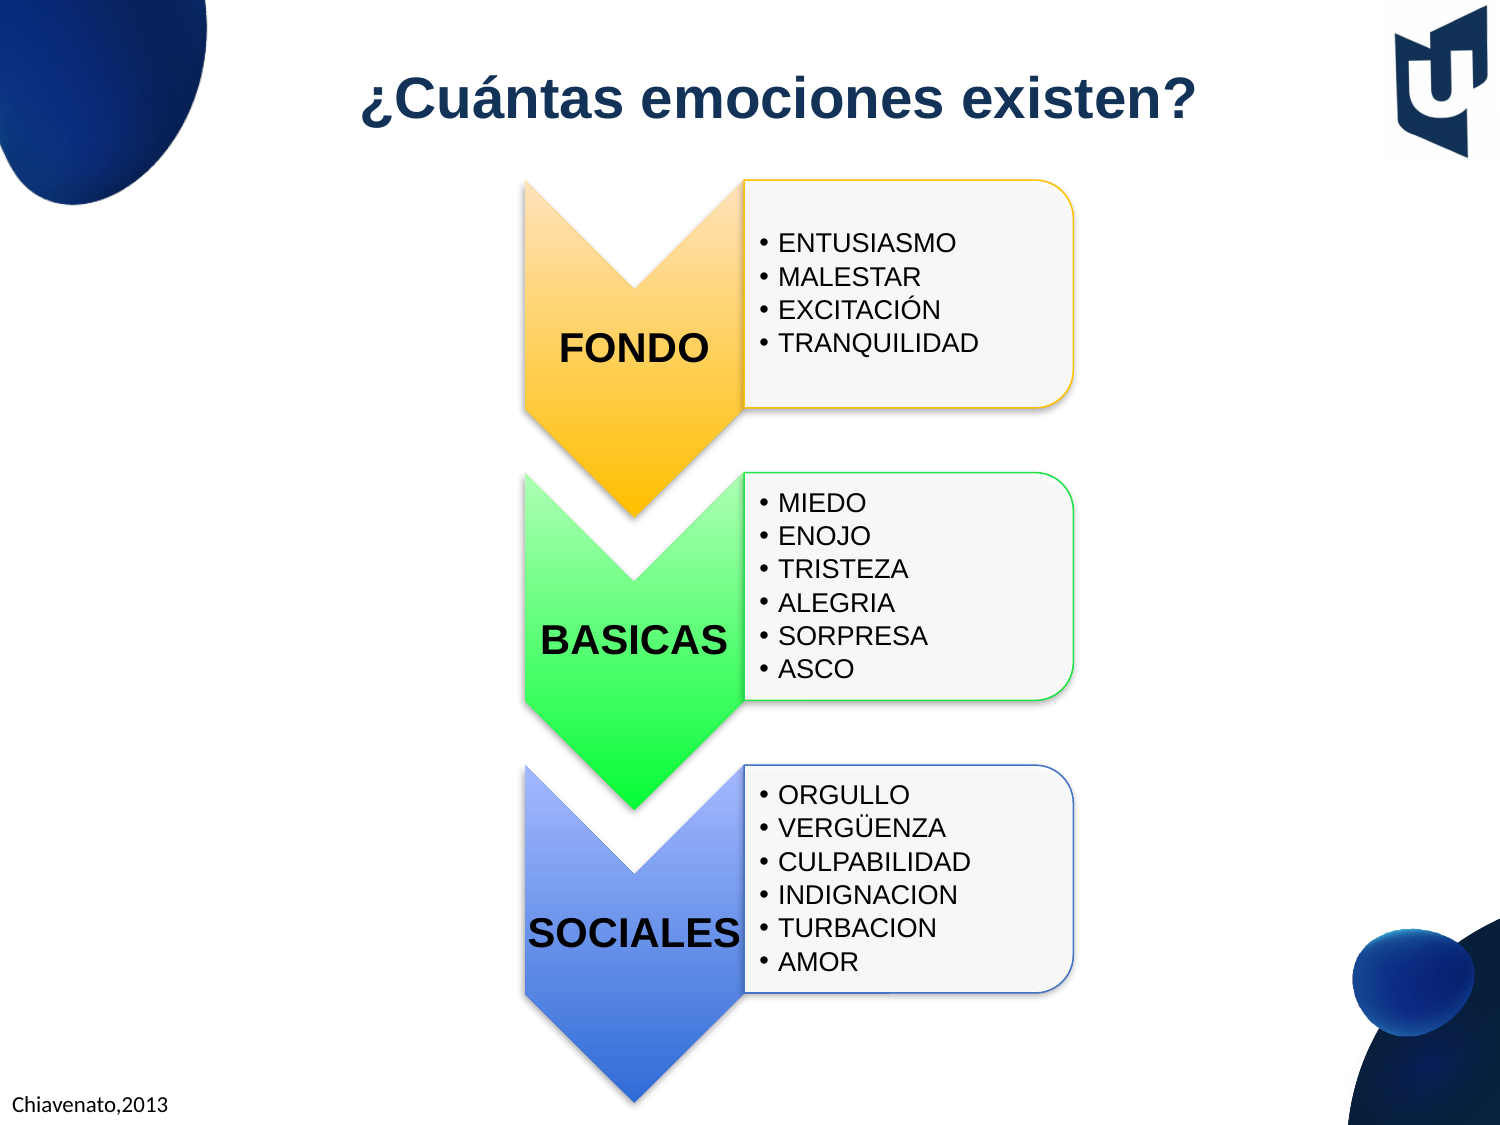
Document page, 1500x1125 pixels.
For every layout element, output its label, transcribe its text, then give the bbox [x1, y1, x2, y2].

picture [1383, 0, 1500, 164]
picture [0, 0, 318, 296]
text_box ¿Cuántas emociones existen? [300, 52, 1258, 138]
text_box Chiavenato,2013 [0, 1082, 301, 1125]
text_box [524, 179, 1074, 1104]
picture [1297, 793, 1500, 1125]
